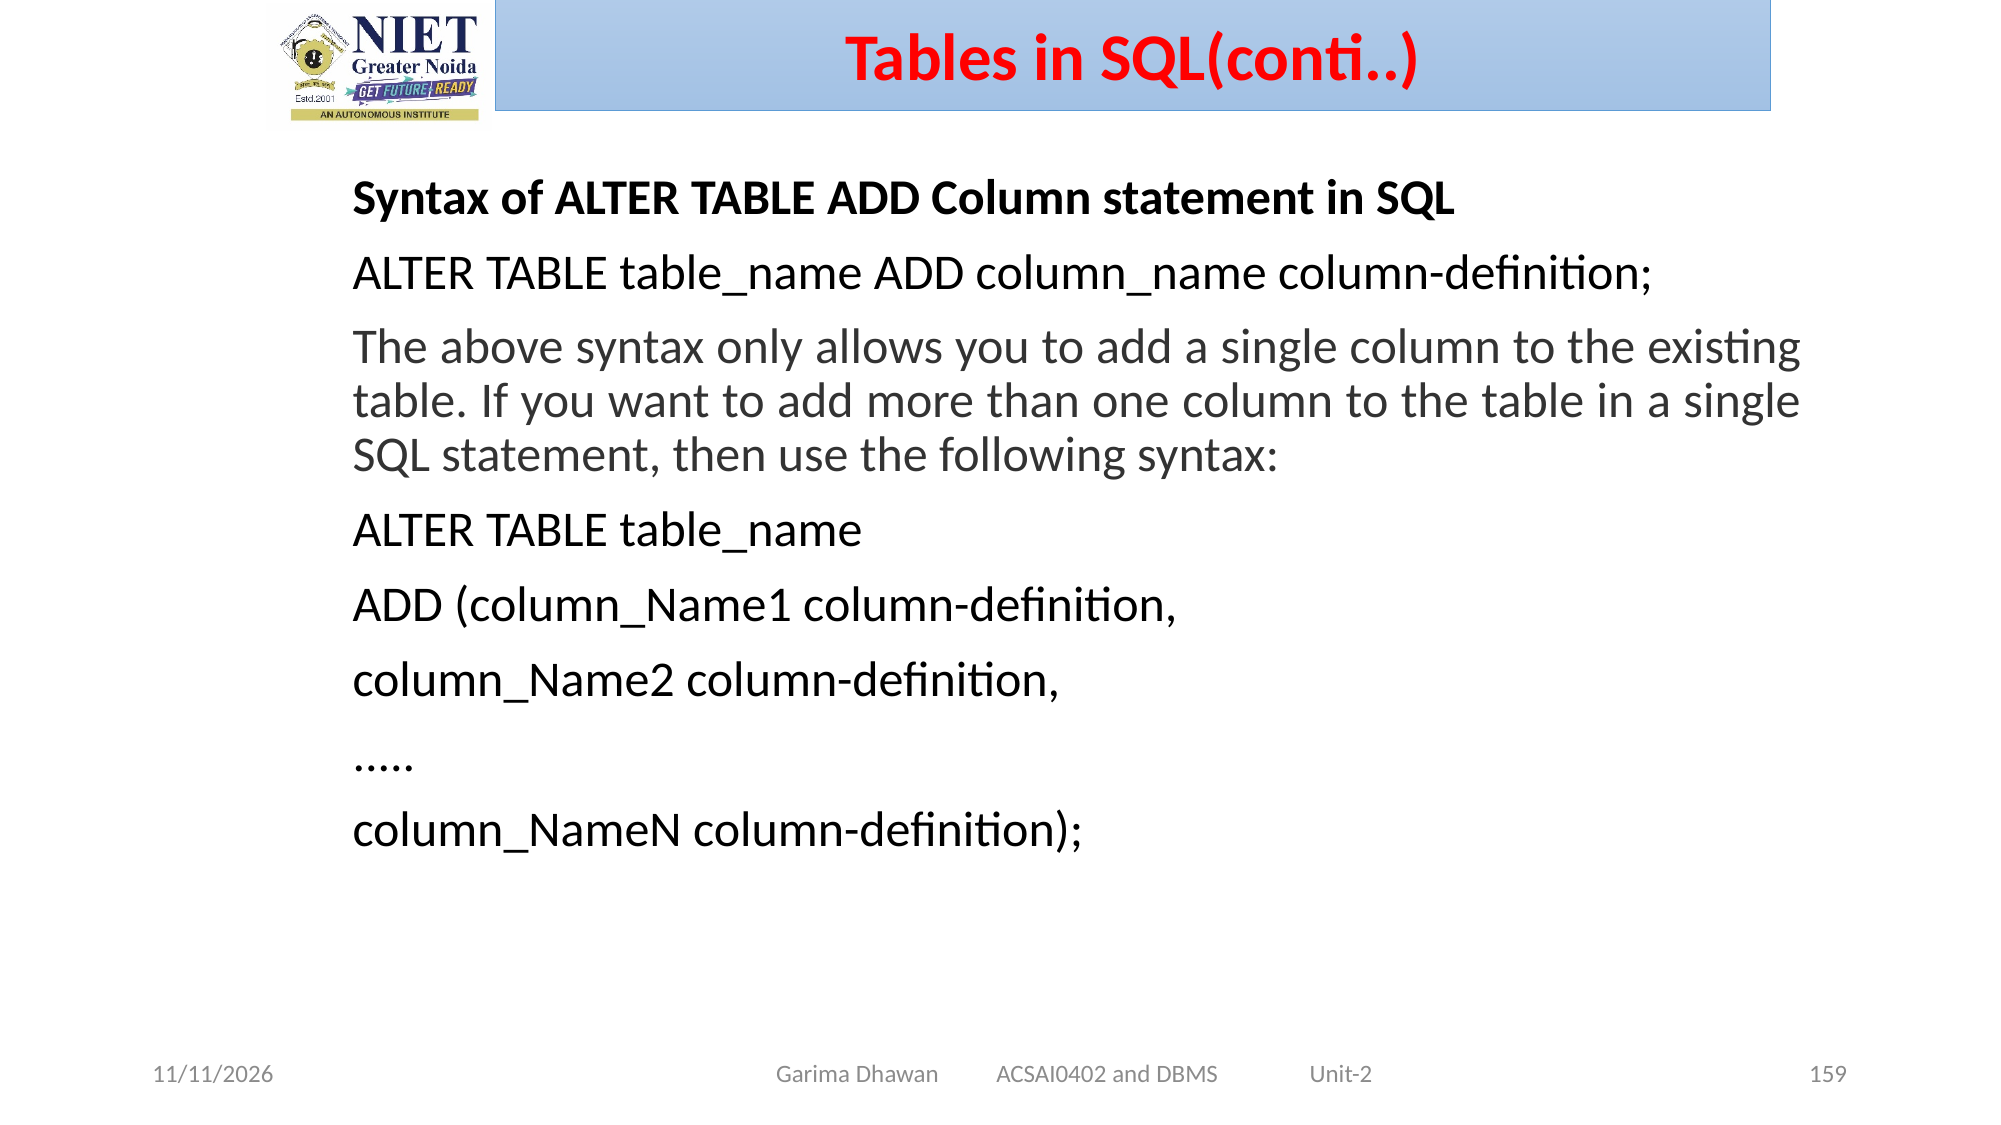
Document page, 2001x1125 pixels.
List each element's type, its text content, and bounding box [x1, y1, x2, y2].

picture [266, 3, 492, 131]
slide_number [137, 1042, 588, 1103]
footer Garima Dhawan ACSAI0402 and DBMS Unit-2 [662, 1042, 1412, 1103]
text_box Tables in SQL(conti..) [495, 0, 1771, 111]
list Syntax of ALTER TABLE ADD Column statement in SQL ALTER TABLE table_name ADD column_name column-definition; The above syntax only allows you to add a single column to the existing table. If you want to add more than one column to the table in a single SQL statement, then use the following syntax: ALTER TABLE table_name ADD (column_Name1 column-definition, column_Name2 column-definition, ..... column_NameN column-definition); [337, 163, 1817, 1027]
slide_number 159 [1412, 1042, 1863, 1103]
